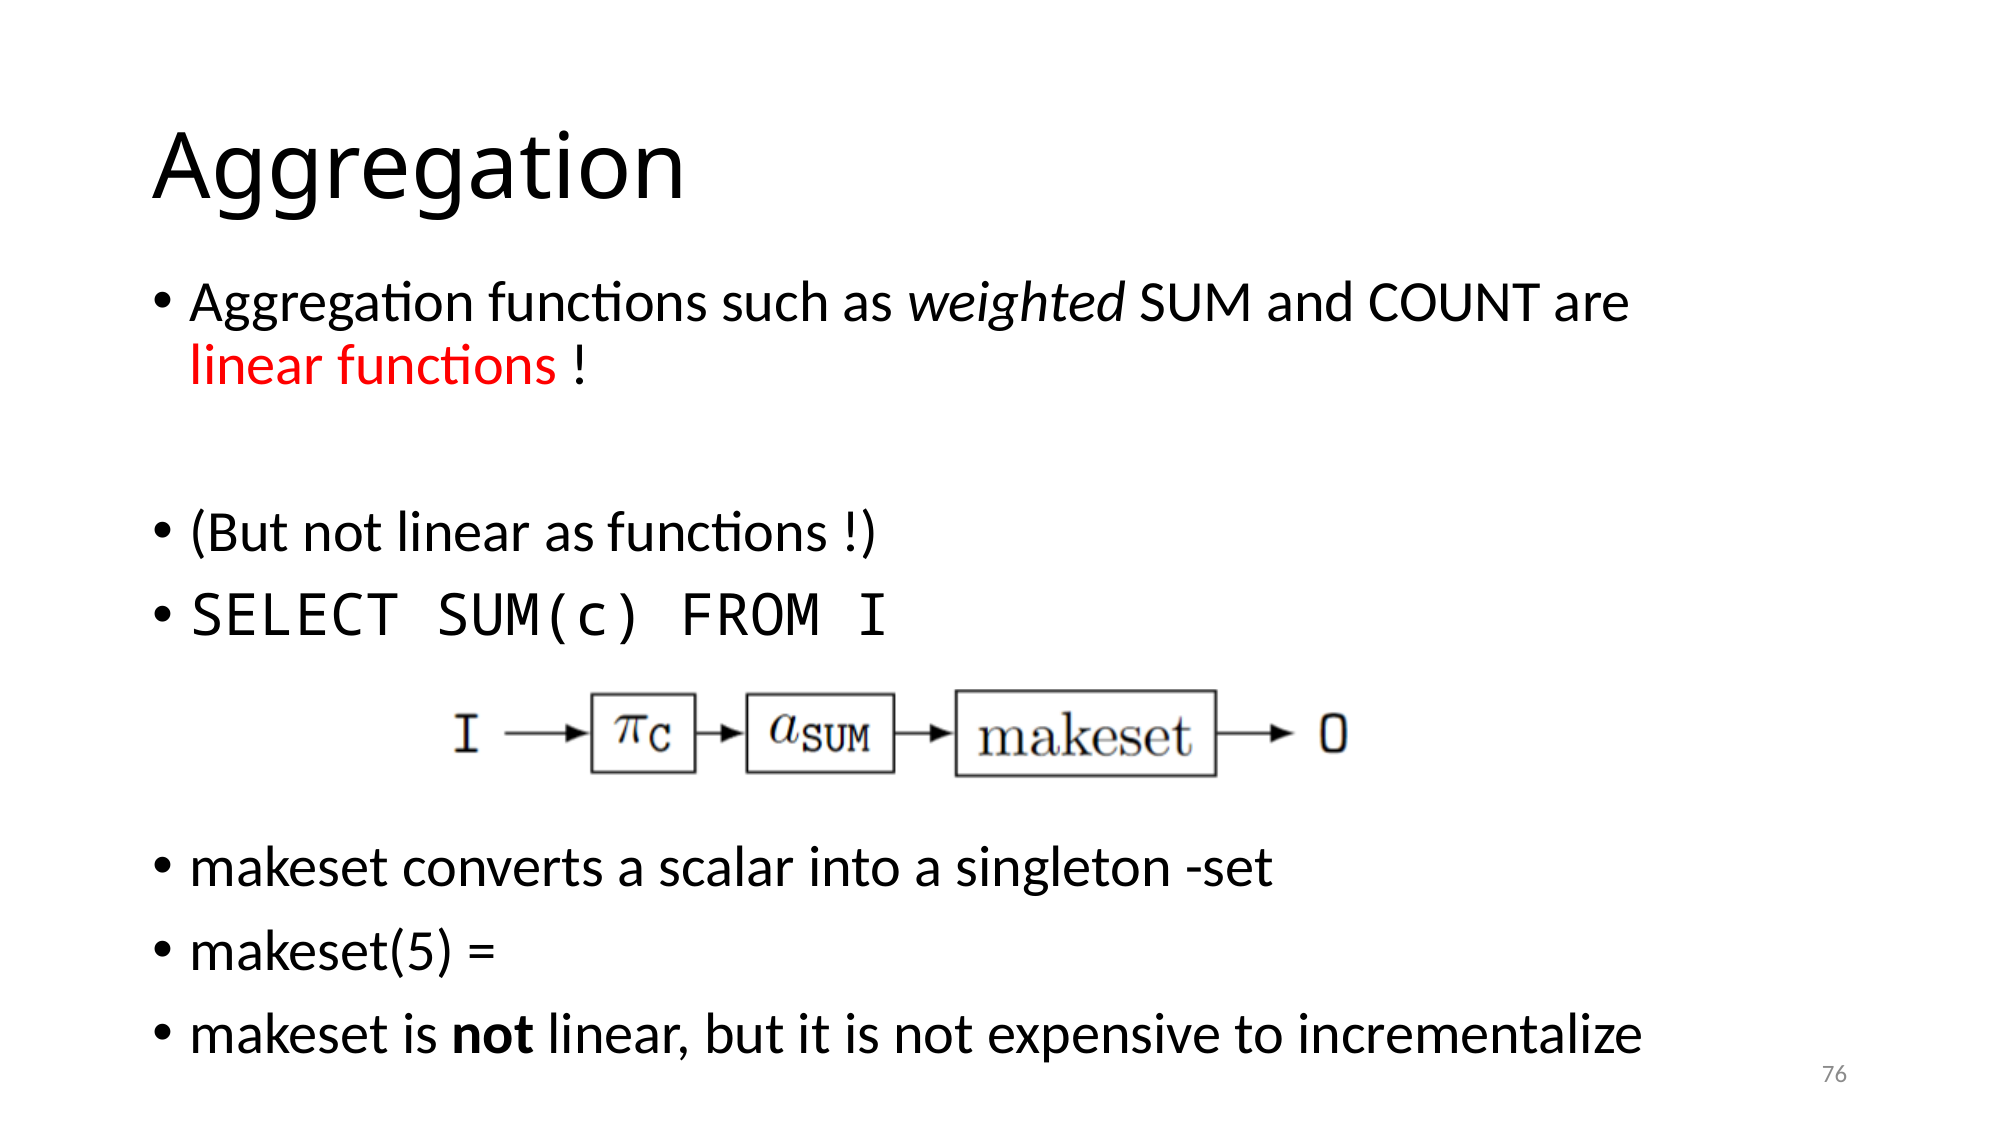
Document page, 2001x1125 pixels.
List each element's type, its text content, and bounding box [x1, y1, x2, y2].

title Aggregation [137, 59, 1863, 278]
slide_number 76 [1798, 1042, 1863, 1103]
picture [351, 689, 1373, 786]
